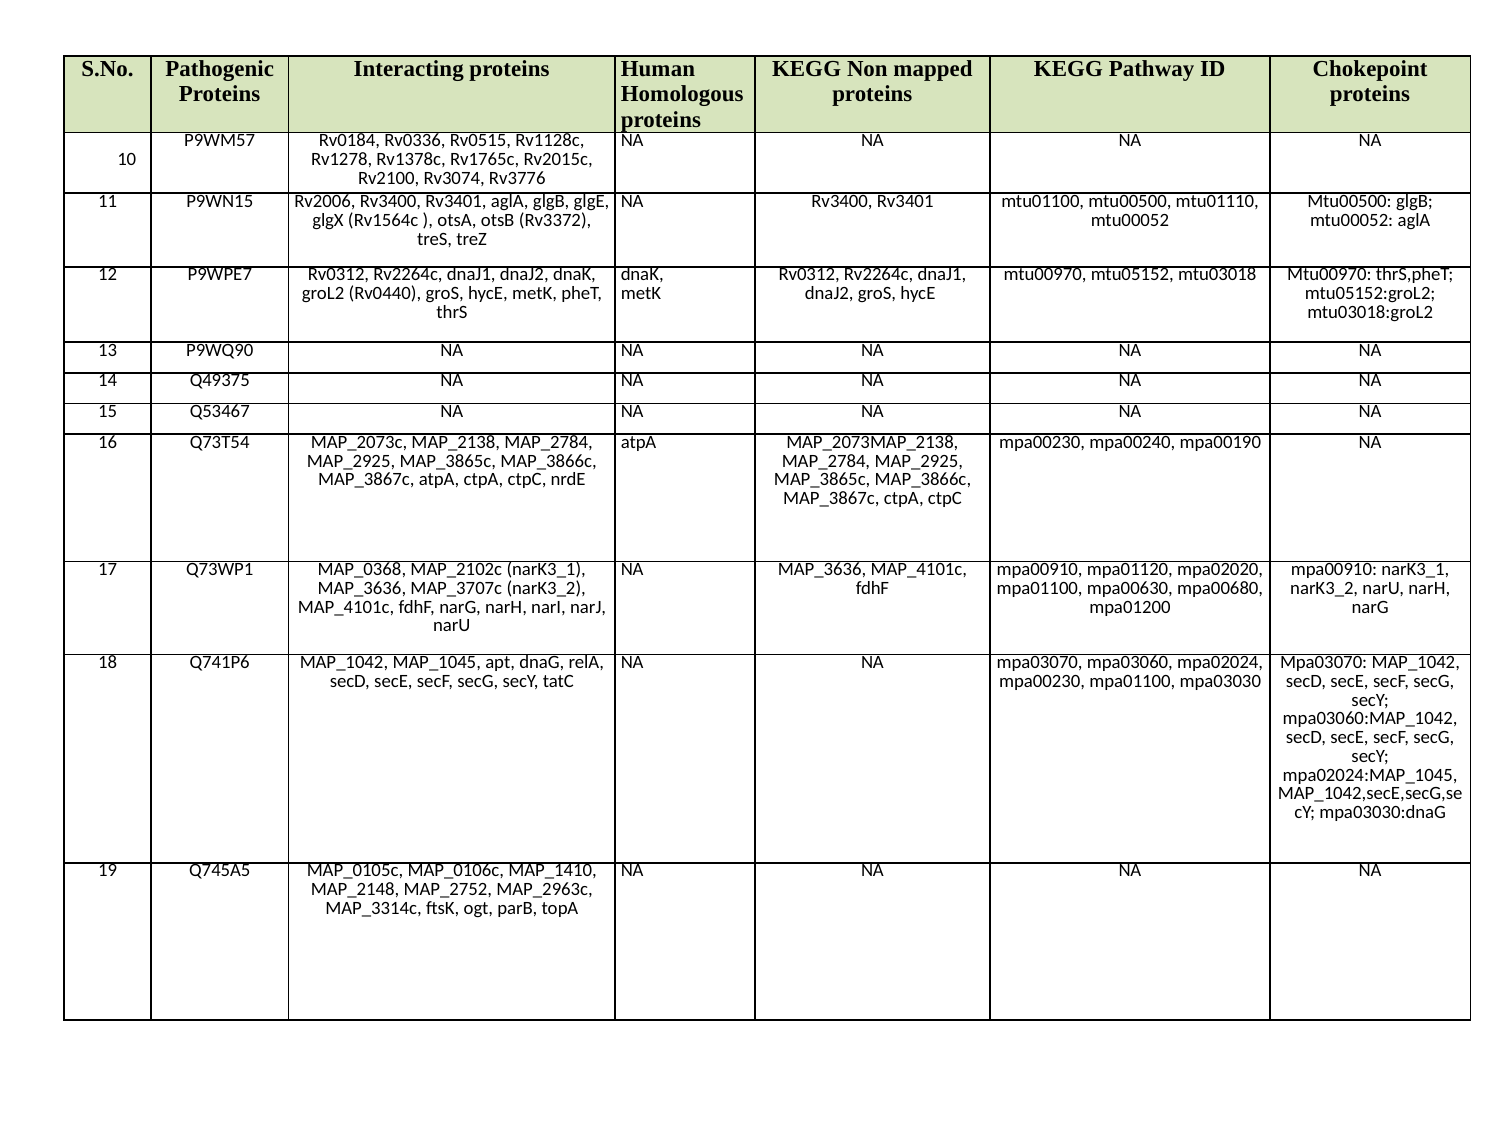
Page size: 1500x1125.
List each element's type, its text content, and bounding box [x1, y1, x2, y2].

table_cell Q49375 [152, 374, 288, 403]
table_cell NA [756, 404, 989, 433]
table_cell NA [1271, 133, 1470, 192]
table_header Interacting proteins [289, 57, 614, 132]
table_cell Rv0312, Rv2264c, dnaJ1, dnaJ2, groS, hycE [756, 268, 989, 341]
table_cell MAP_1042, MAP_1045, apt, dnaG, relA, secD, secE, secF, secG, secY, tatC [289, 655, 614, 862]
table_cell 10 [65, 133, 150, 192]
table_cell MAP_3636, MAP_4101c, fdhF [756, 562, 989, 654]
table_cell NA [1271, 404, 1470, 433]
table_cell NA [616, 655, 754, 862]
table_cell NA [616, 374, 754, 403]
table_cell NA [616, 194, 754, 266]
table_cell NA [1271, 435, 1470, 561]
table_cell Rv2006, Rv3400, Rv3401, aglA, glgB, glgE, glgX (Rv1564c ), otsA, otsB (Rv3372), treS, treZ [289, 194, 614, 266]
table_cell NA [756, 864, 989, 1019]
table_cell Q53467 [152, 404, 288, 433]
table_cell MAP_2073MAP_2138, MAP_2784, MAP_2925, MAP_3865c, MAP_3866c, MAP_3867c, ctpA, ctpC [756, 435, 989, 561]
table_cell 13 [65, 343, 150, 372]
table_cell P9WPE7 [152, 268, 288, 341]
table_cell Q745A5 [152, 864, 288, 1019]
table_cell Mpa03070: MAP_1042, secD, secE, secF, secG, secY; mpa03060:MAP_1042, secD, secE, secF, secG, secY; mpa02024:MAP_1045,MAP_1042,secE,secG,secY; mpa03030:dnaG [1271, 655, 1470, 862]
table_cell 12 [65, 268, 150, 341]
table_cell 19 [65, 864, 150, 1019]
table_cell mpa03070, mpa03060, mpa02024, mpa00230, mpa01100, mpa03030 [991, 655, 1269, 862]
table_cell Q73WP1 [152, 562, 288, 654]
table_cell mpa00910: narK3_1, narK3_2, narU, narH, narG [1271, 562, 1470, 654]
table_header S.No. [65, 57, 150, 132]
table_cell MAP_0368, MAP_2102c (narK3_1), MAP_3636, MAP_3707c (narK3_2), MAP_4101c, fdhF, narG, narH, narI, narJ, narU [289, 562, 614, 654]
table_cell NA [1271, 343, 1470, 372]
table_cell NA [991, 404, 1269, 433]
table_header Pathogenic Proteins [152, 57, 288, 132]
table_cell Q73T54 [152, 435, 288, 561]
table_cell atpA [616, 435, 754, 561]
table_cell 16 [65, 435, 150, 561]
table_cell mpa00230, mpa00240, mpa00190 [991, 435, 1269, 561]
table_cell NA [616, 562, 754, 654]
table_header KEGG Non mapped proteins [756, 57, 989, 132]
table_cell NA [1271, 864, 1470, 1019]
table_cell 15 [65, 404, 150, 433]
table_cell NA [756, 374, 989, 403]
table_cell mtu01100, mtu00500, mtu01110, mtu00052 [991, 194, 1269, 266]
table_cell NA [289, 374, 614, 403]
table_cell NA [991, 133, 1269, 192]
table_cell NA [616, 864, 754, 1019]
table_cell 11 [65, 194, 150, 266]
table_cell P9WQ90 [152, 343, 288, 372]
table_header KEGG Pathway ID [991, 57, 1269, 132]
table_cell NA [289, 404, 614, 433]
table_cell NA [756, 343, 989, 372]
table_cell NA [991, 374, 1269, 403]
table_cell MAP_0105c, MAP_0106c, MAP_1410, MAP_2148, MAP_2752, MAP_2963c, MAP_3314c, ftsK, ogt, parB, topA [289, 864, 614, 1019]
table_cell Mtu00500: glgB; mtu00052: aglA [1271, 194, 1470, 266]
table_cell NA [991, 343, 1269, 372]
table_cell NA [616, 343, 754, 372]
table_cell Rv3400, Rv3401 [756, 194, 989, 266]
table_cell 18 [65, 655, 150, 862]
table_cell NA [616, 404, 754, 433]
table_cell mtu00970, mtu05152, mtu03018 [991, 268, 1269, 341]
table_cell dnaK, metK [616, 268, 754, 341]
table_header Chokepoint proteins [1271, 57, 1470, 132]
table_cell NA [756, 655, 989, 862]
table_header Human Homologous proteins [616, 57, 754, 132]
table_cell 14 [65, 374, 150, 403]
table_cell Q741P6 [152, 655, 288, 862]
table_cell P9WN15 [152, 194, 288, 266]
table_cell Rv0312, Rv2264c, dnaJ1, dnaJ2, dnaK, groL2 (Rv0440), groS, hycE, metK, pheT, thrS [289, 268, 614, 341]
table_cell NA [756, 133, 989, 192]
table_cell Mtu00970: thrS,pheT; mtu05152:groL2; mtu03018:groL2 [1271, 268, 1470, 341]
table_cell mpa00910, mpa01120, mpa02020, mpa01100, mpa00630, mpa00680, mpa01200 [991, 562, 1269, 654]
table_cell NA [289, 343, 614, 372]
table_cell NA [991, 864, 1269, 1019]
table_cell P9WM57 [152, 133, 288, 192]
table_cell NA [616, 133, 754, 192]
table_cell Rv0184, Rv0336, Rv0515, Rv1128c, Rv1278, Rv1378c, Rv1765c, Rv2015c, Rv2100, Rv3074, Rv3776 [289, 133, 614, 192]
table_cell NA [1271, 374, 1470, 403]
table_cell 17 [65, 562, 150, 654]
table_cell MAP_2073c, MAP_2138, MAP_2784, MAP_2925, MAP_3865c, MAP_3866c, MAP_3867c, atpA, ctpA, ctpC, nrdE [289, 435, 614, 561]
